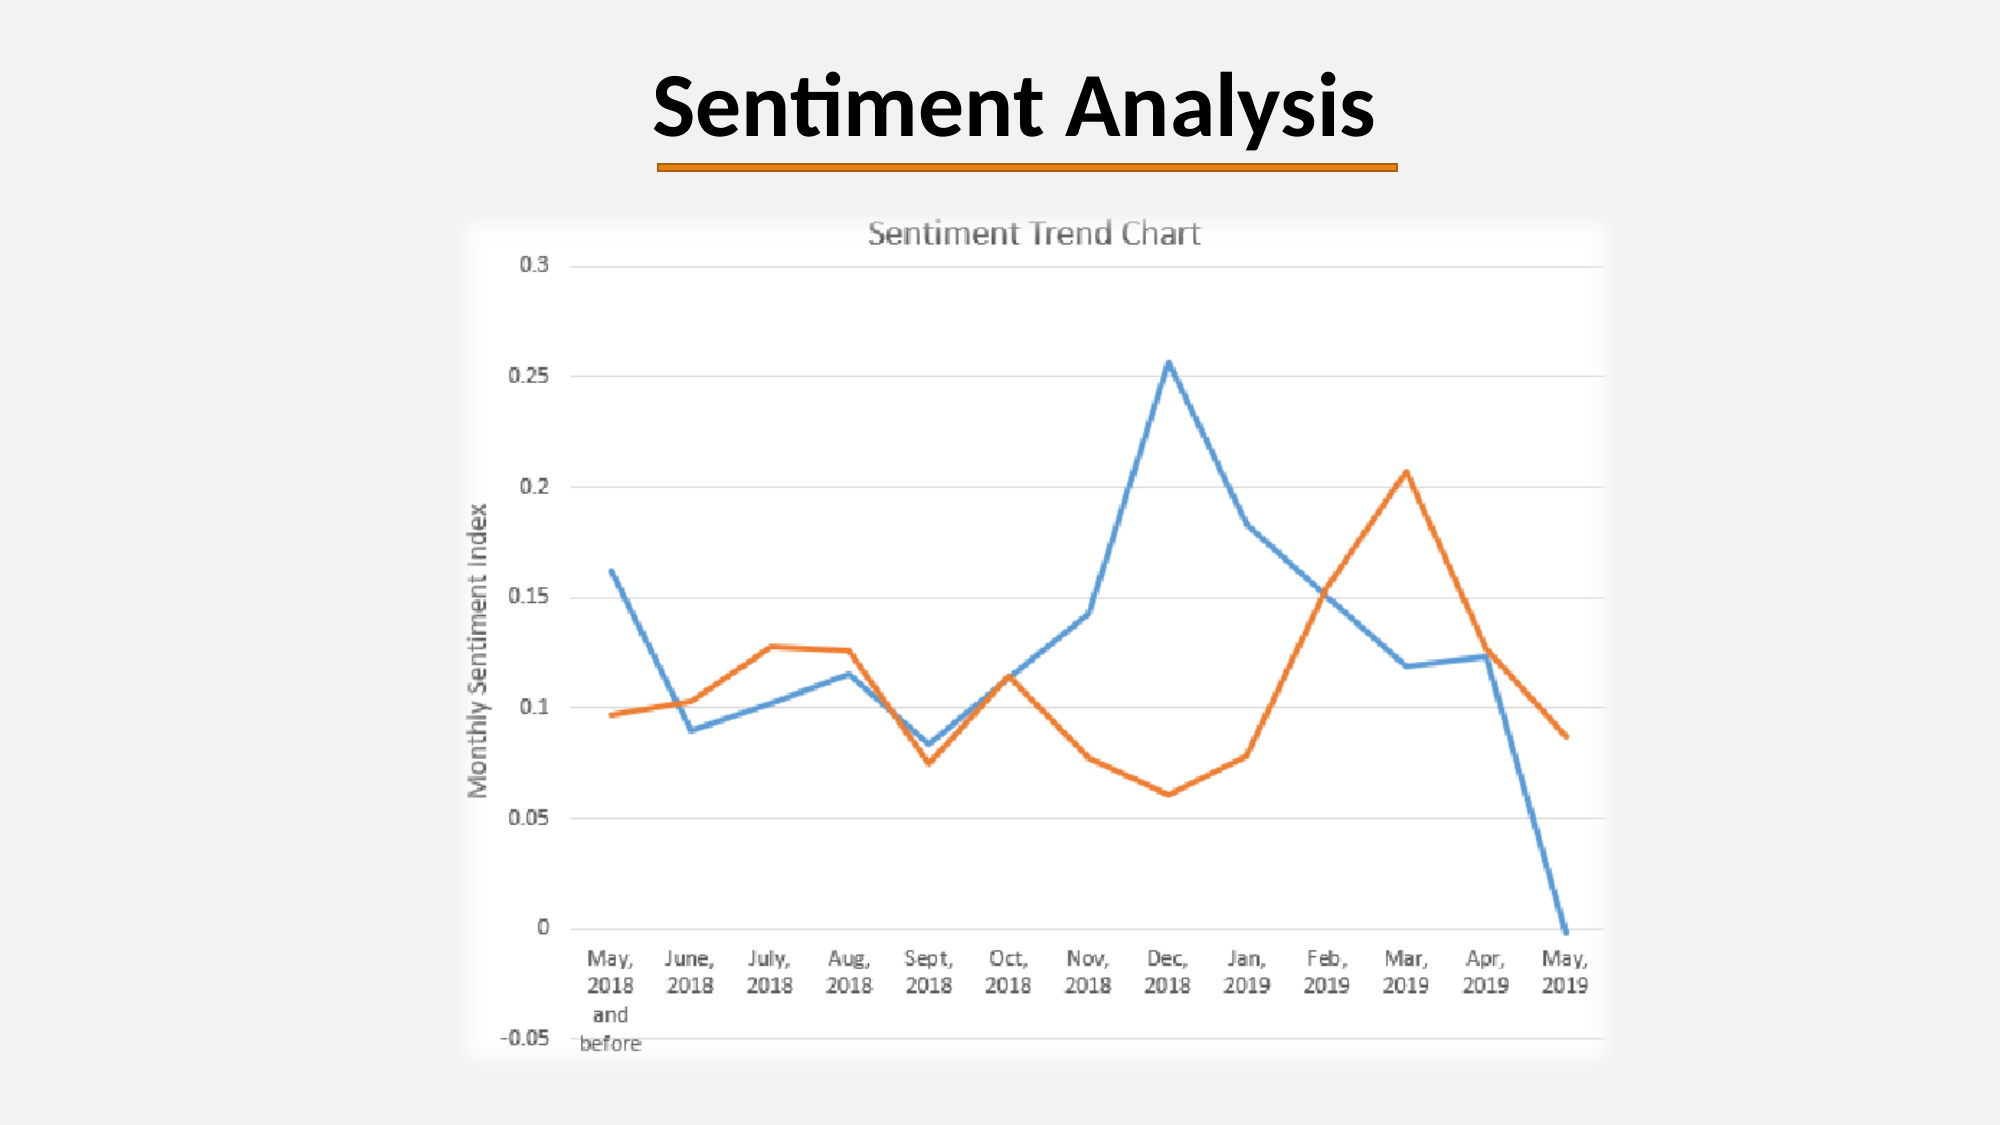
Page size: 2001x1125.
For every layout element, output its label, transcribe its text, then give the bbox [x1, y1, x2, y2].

text_box Sentiment Analysis [185, 37, 1844, 163]
text_box [657, 163, 1398, 172]
picture [446, 203, 1627, 1080]
